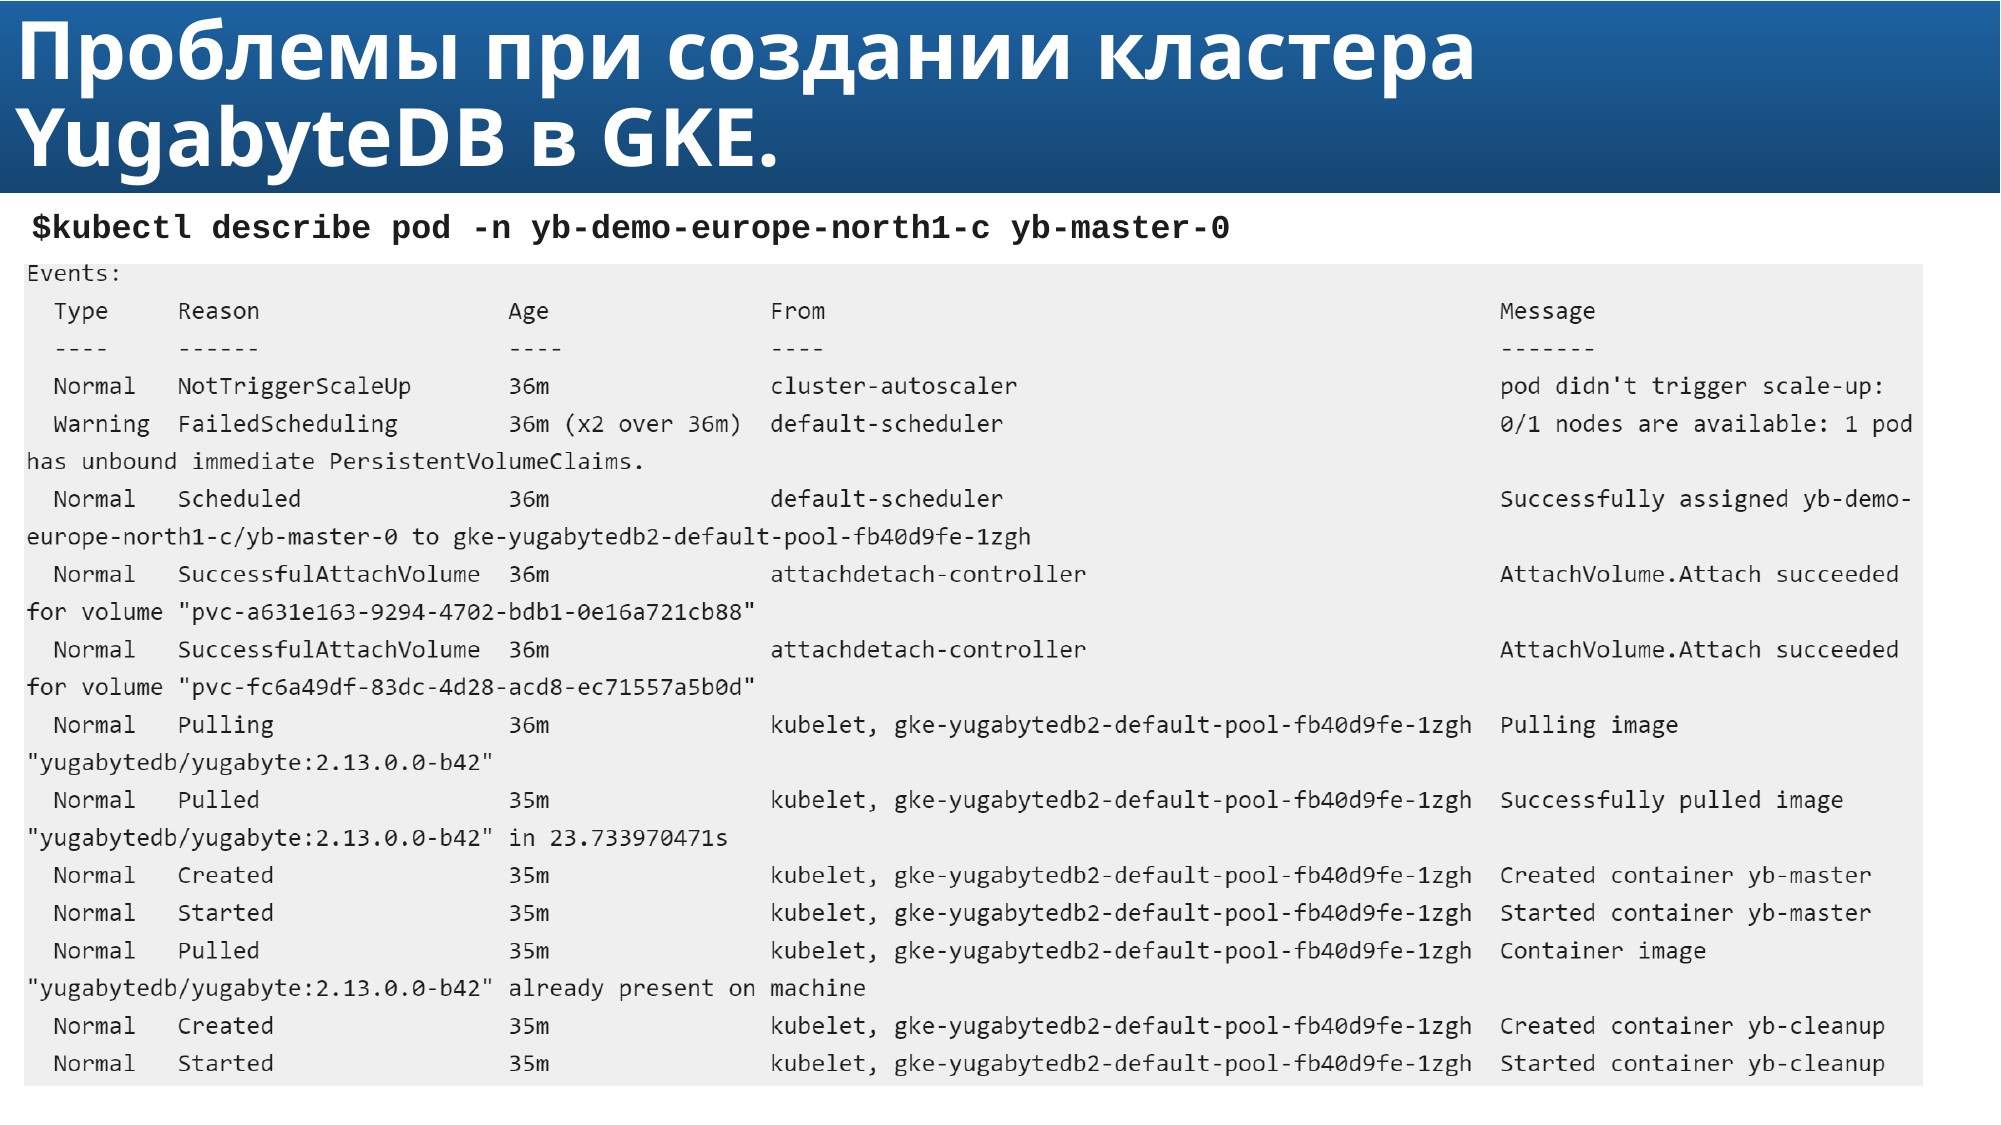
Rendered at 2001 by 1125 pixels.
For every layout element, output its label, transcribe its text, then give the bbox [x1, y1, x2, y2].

text_box Проблемы при создании кластера YugabyteDB в GKE. [0, 1, 2000, 193]
picture [24, 264, 1923, 1086]
text_box $kubectl describe pod -n yb-demo-europe-north1-c yb-master-0 [31, 202, 1232, 264]
